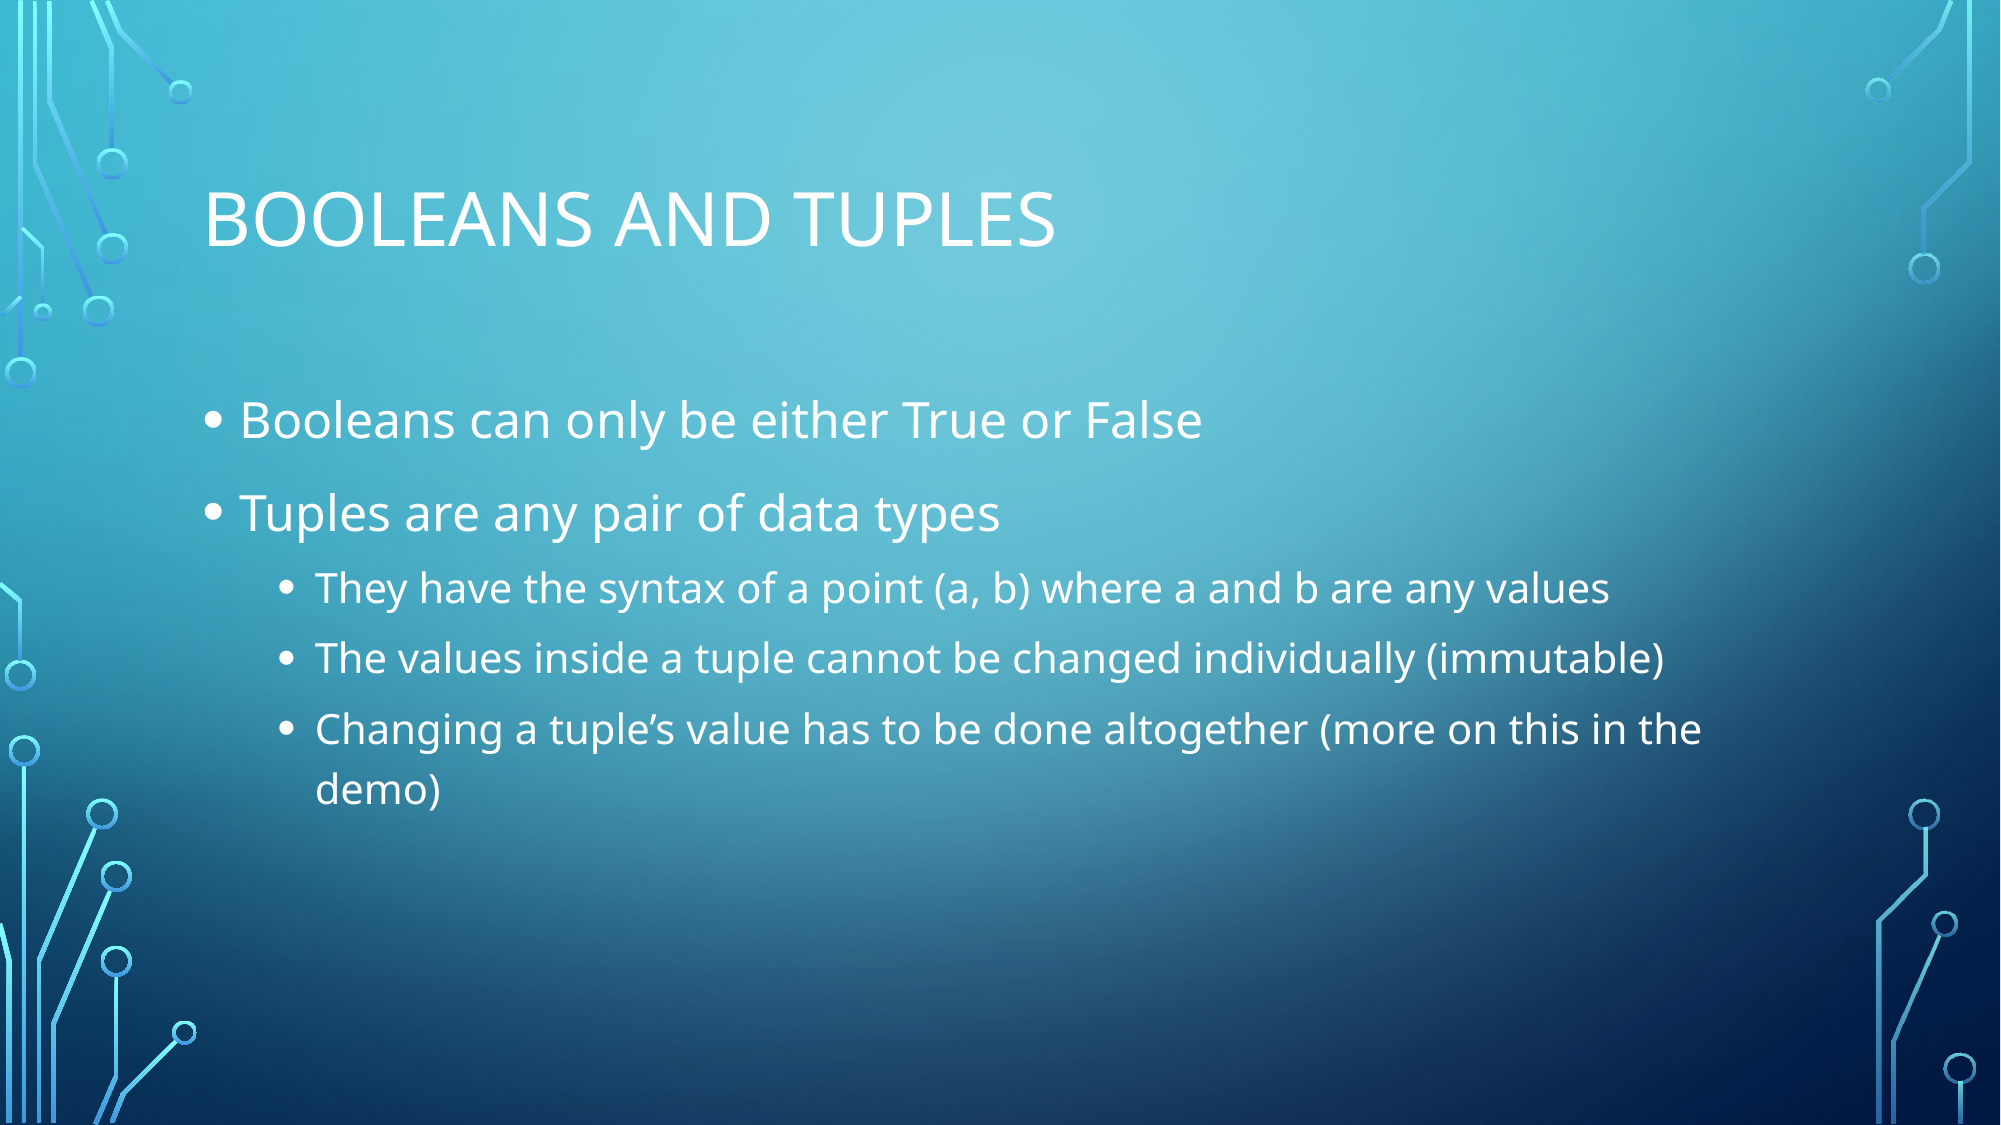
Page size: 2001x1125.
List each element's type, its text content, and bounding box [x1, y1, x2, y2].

list Booleans can only be either True or False Tuples are any pair of data types They have the syntax of a point (a, b) where a and b are any values The values inside a tuple cannot be changed individually (immutable) Changing a tuple’s value has to be done altogether (more on this in the demo) [187, 369, 1813, 950]
title Booleans and tuples [187, 101, 1813, 344]
